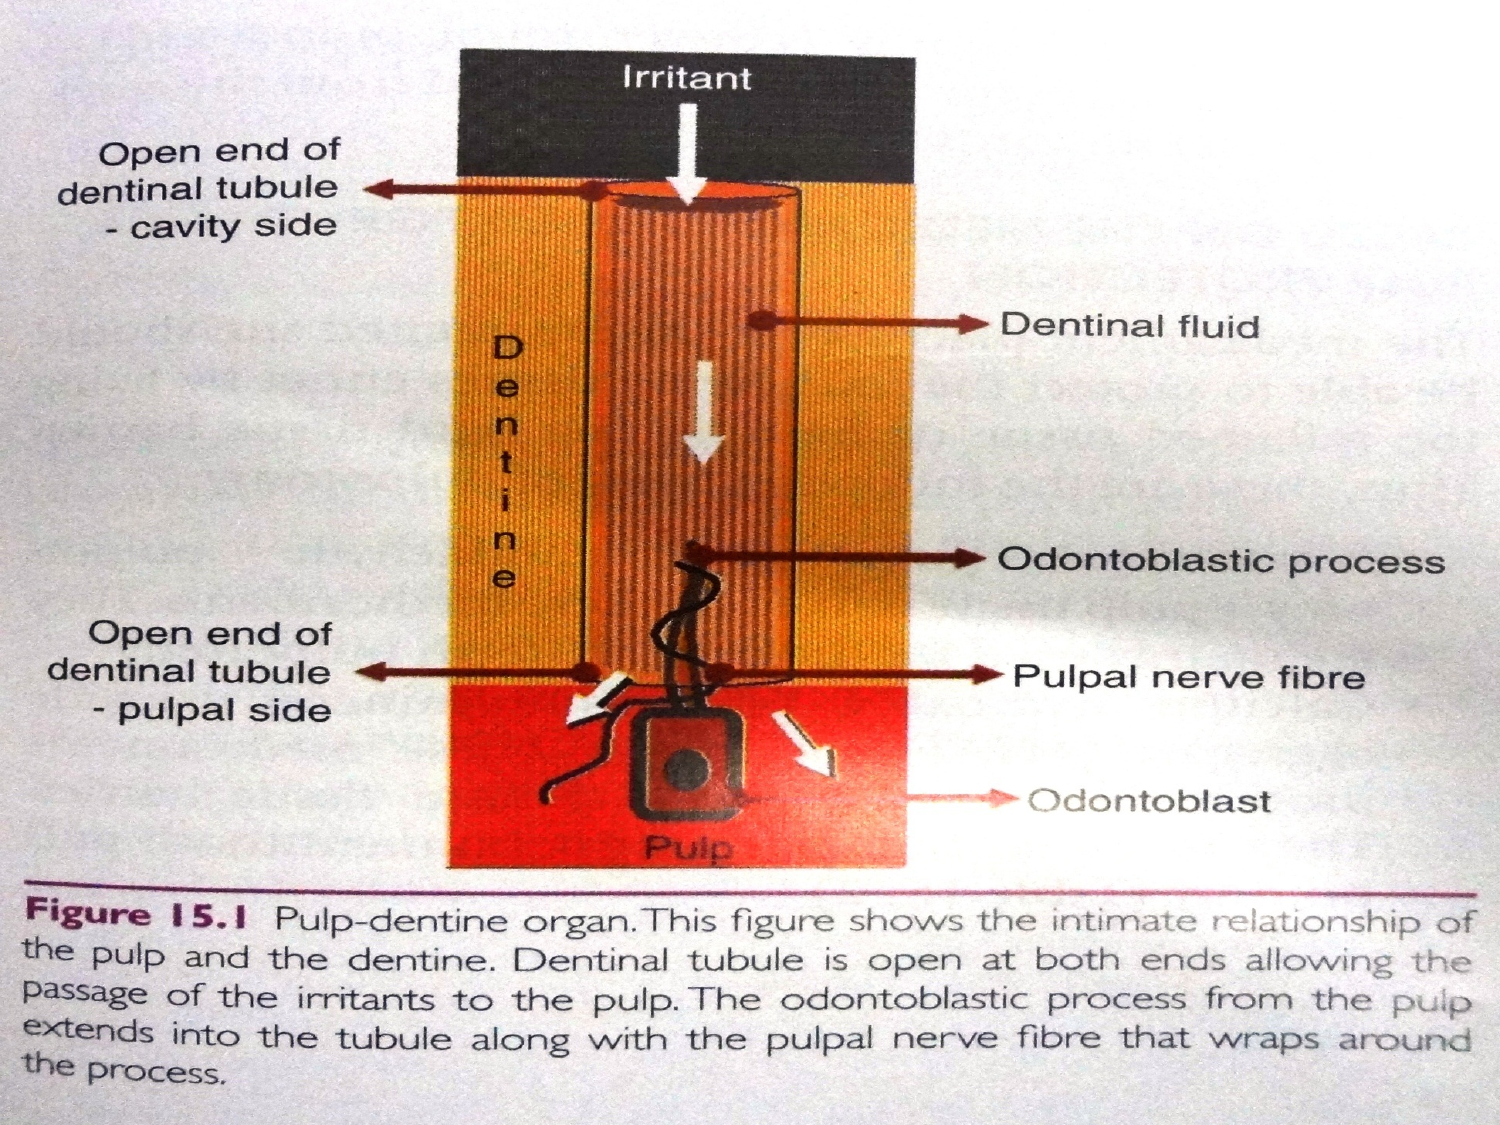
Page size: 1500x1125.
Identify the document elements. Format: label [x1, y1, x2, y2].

list [0, 0, 1500, 1125]
